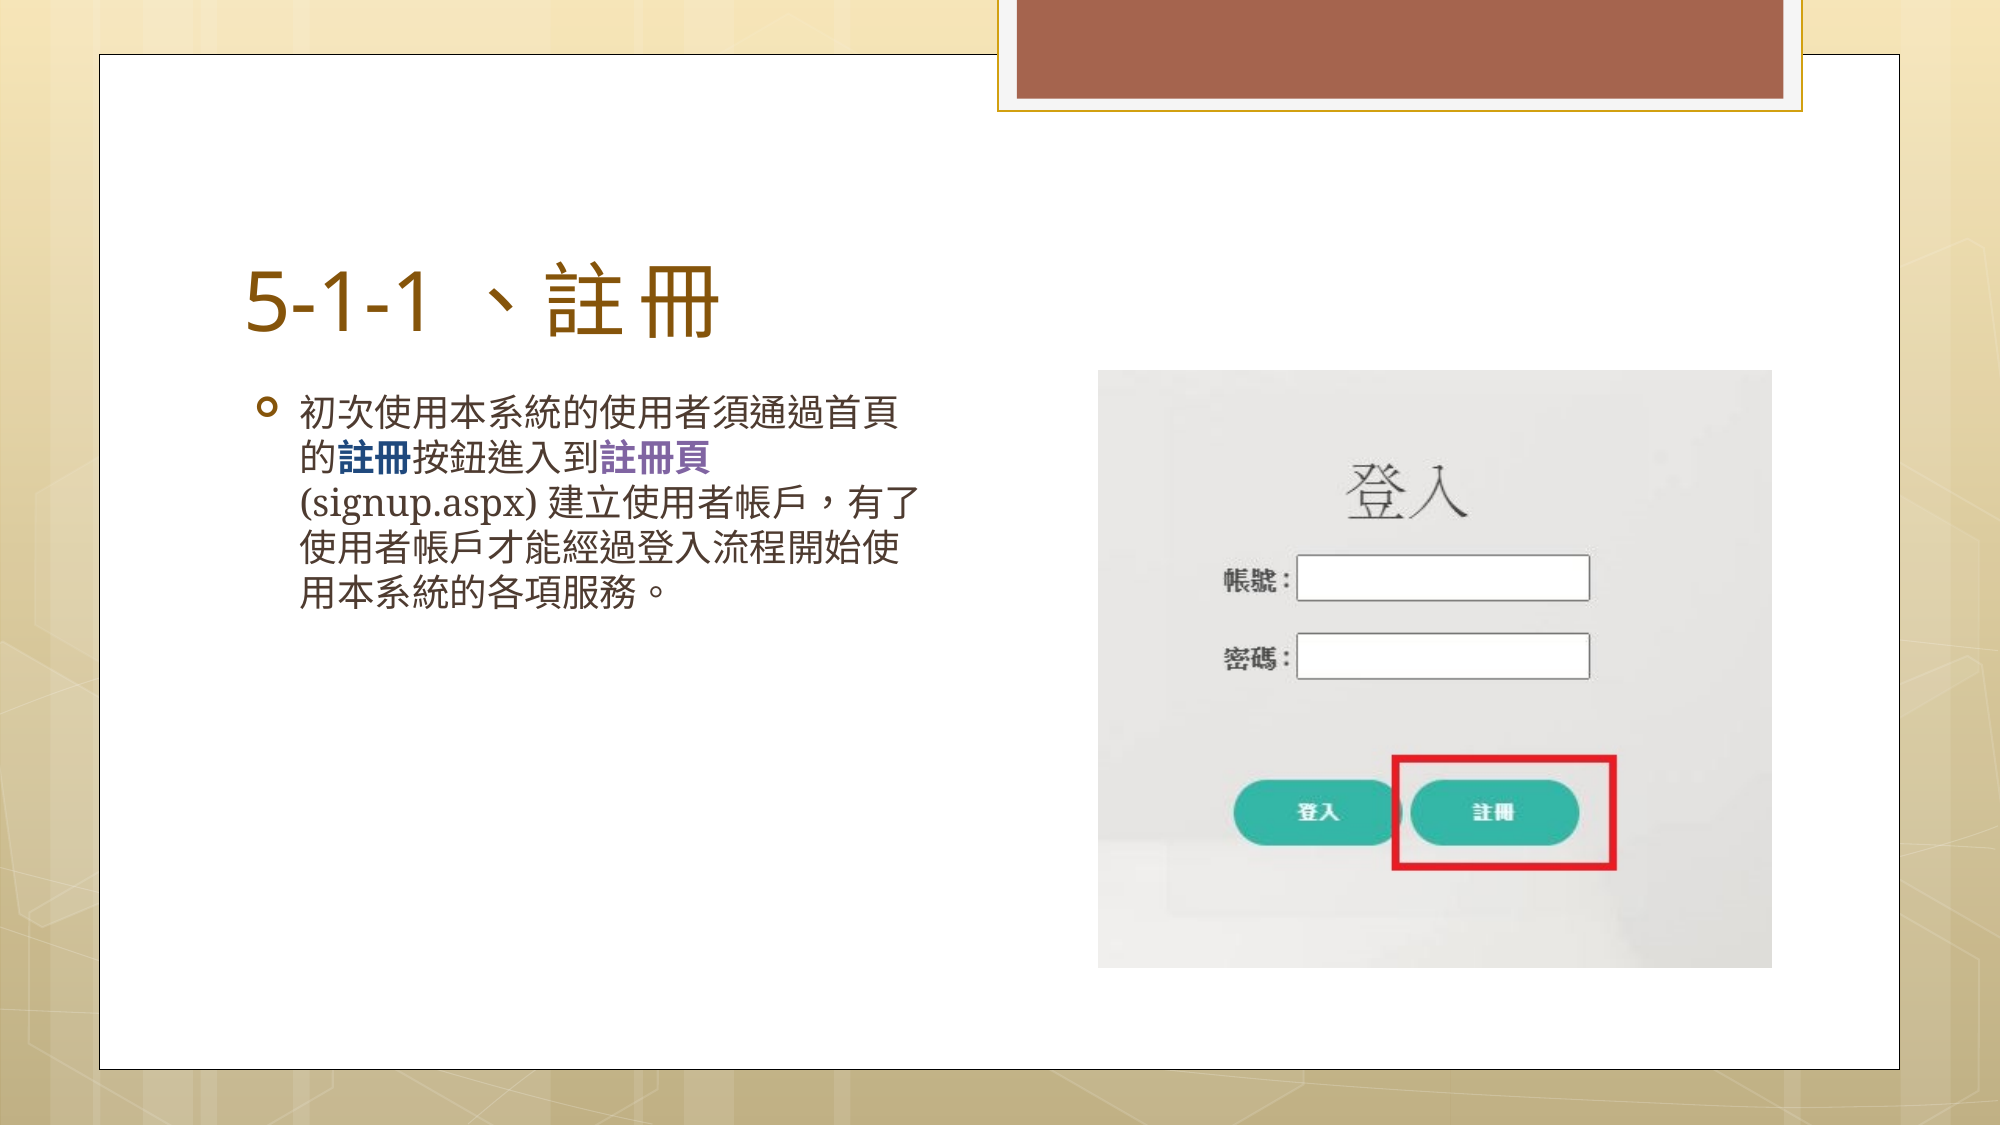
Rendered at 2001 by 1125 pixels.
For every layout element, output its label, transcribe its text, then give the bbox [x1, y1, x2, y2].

list 初次使用本系統的使用者須通過首頁的註冊按鈕進入到註冊頁(signup.aspx)建立使用者帳戶，有了使用者帳戶才能經過登入流程開始使用本系統的各項服務。 [228, 381, 945, 957]
picture [1098, 370, 1772, 968]
title 5-1-1、註冊 [228, 168, 1765, 357]
